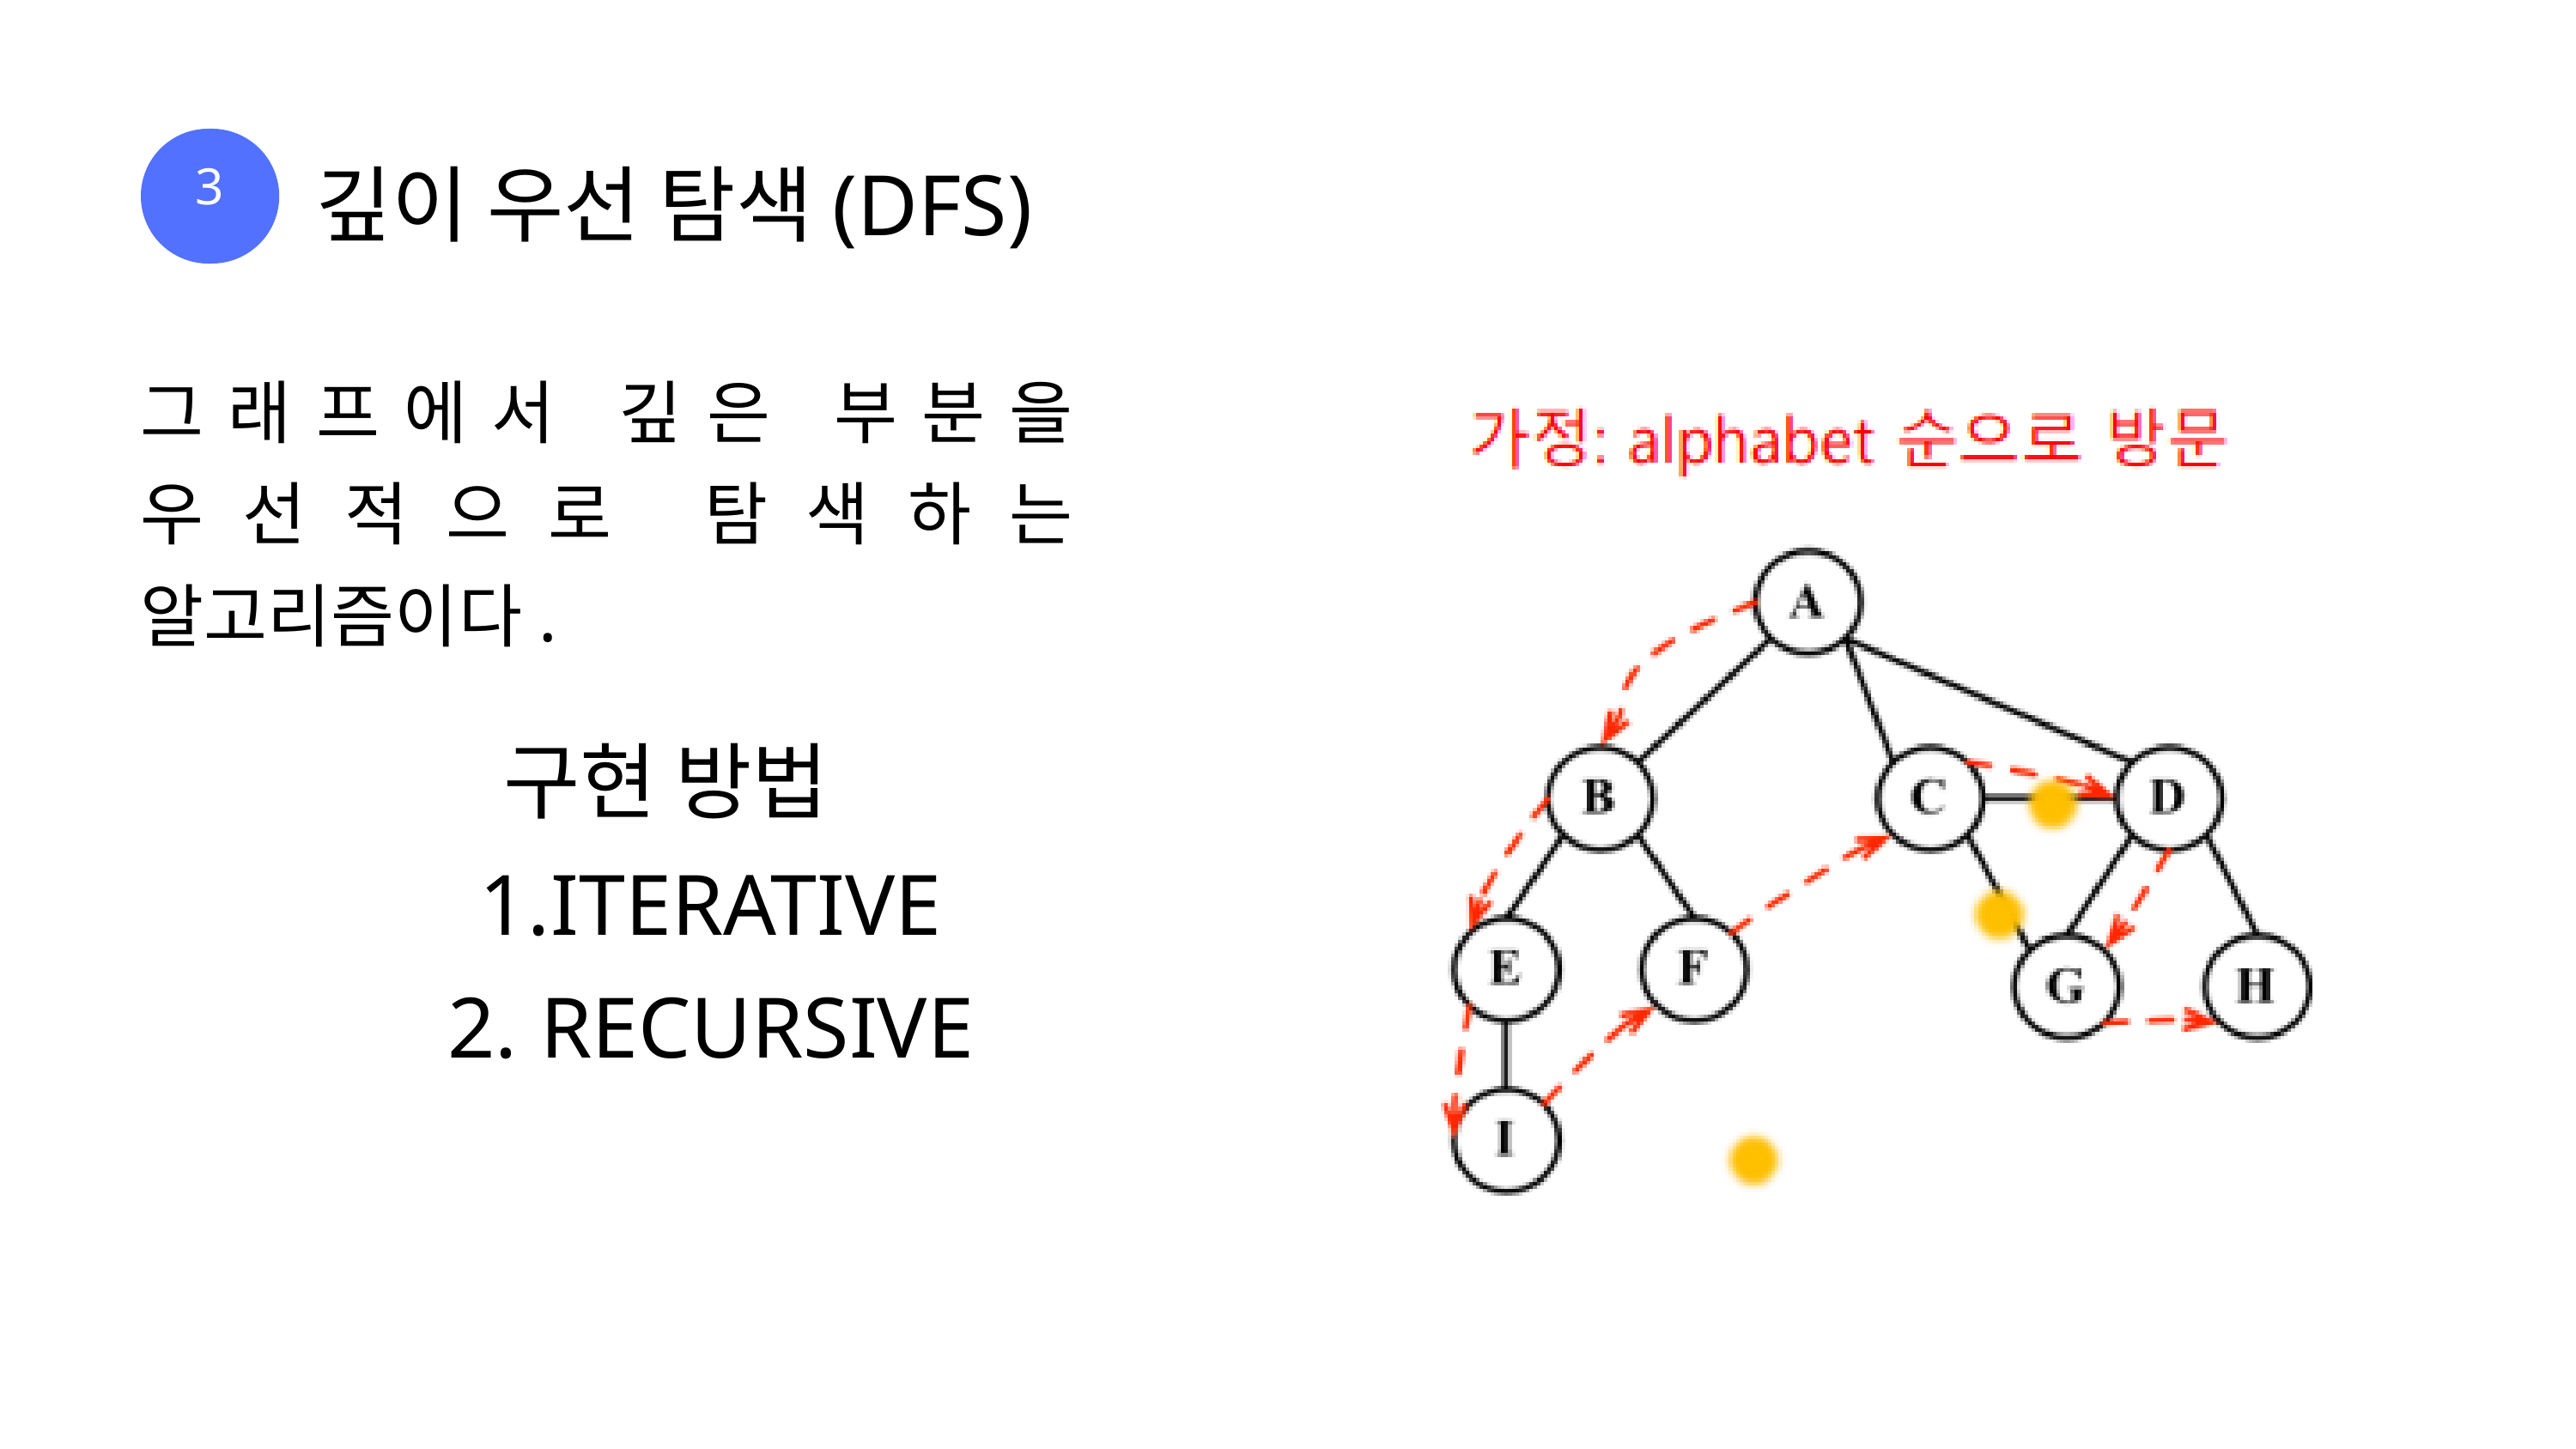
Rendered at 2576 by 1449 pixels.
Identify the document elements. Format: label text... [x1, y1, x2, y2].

text_box 깊이 우선 탐색(DFS) [315, 130, 1105, 252]
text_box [140, 128, 280, 264]
text_box [1437, 363, 2342, 1204]
text_box 구현 방법 ITERATIVE RECURSIVE [315, 706, 1036, 1075]
text_box 그래프에서 깊은 부분을 우선적으로 탐색하는 알고리즘이다. [141, 350, 1074, 655]
